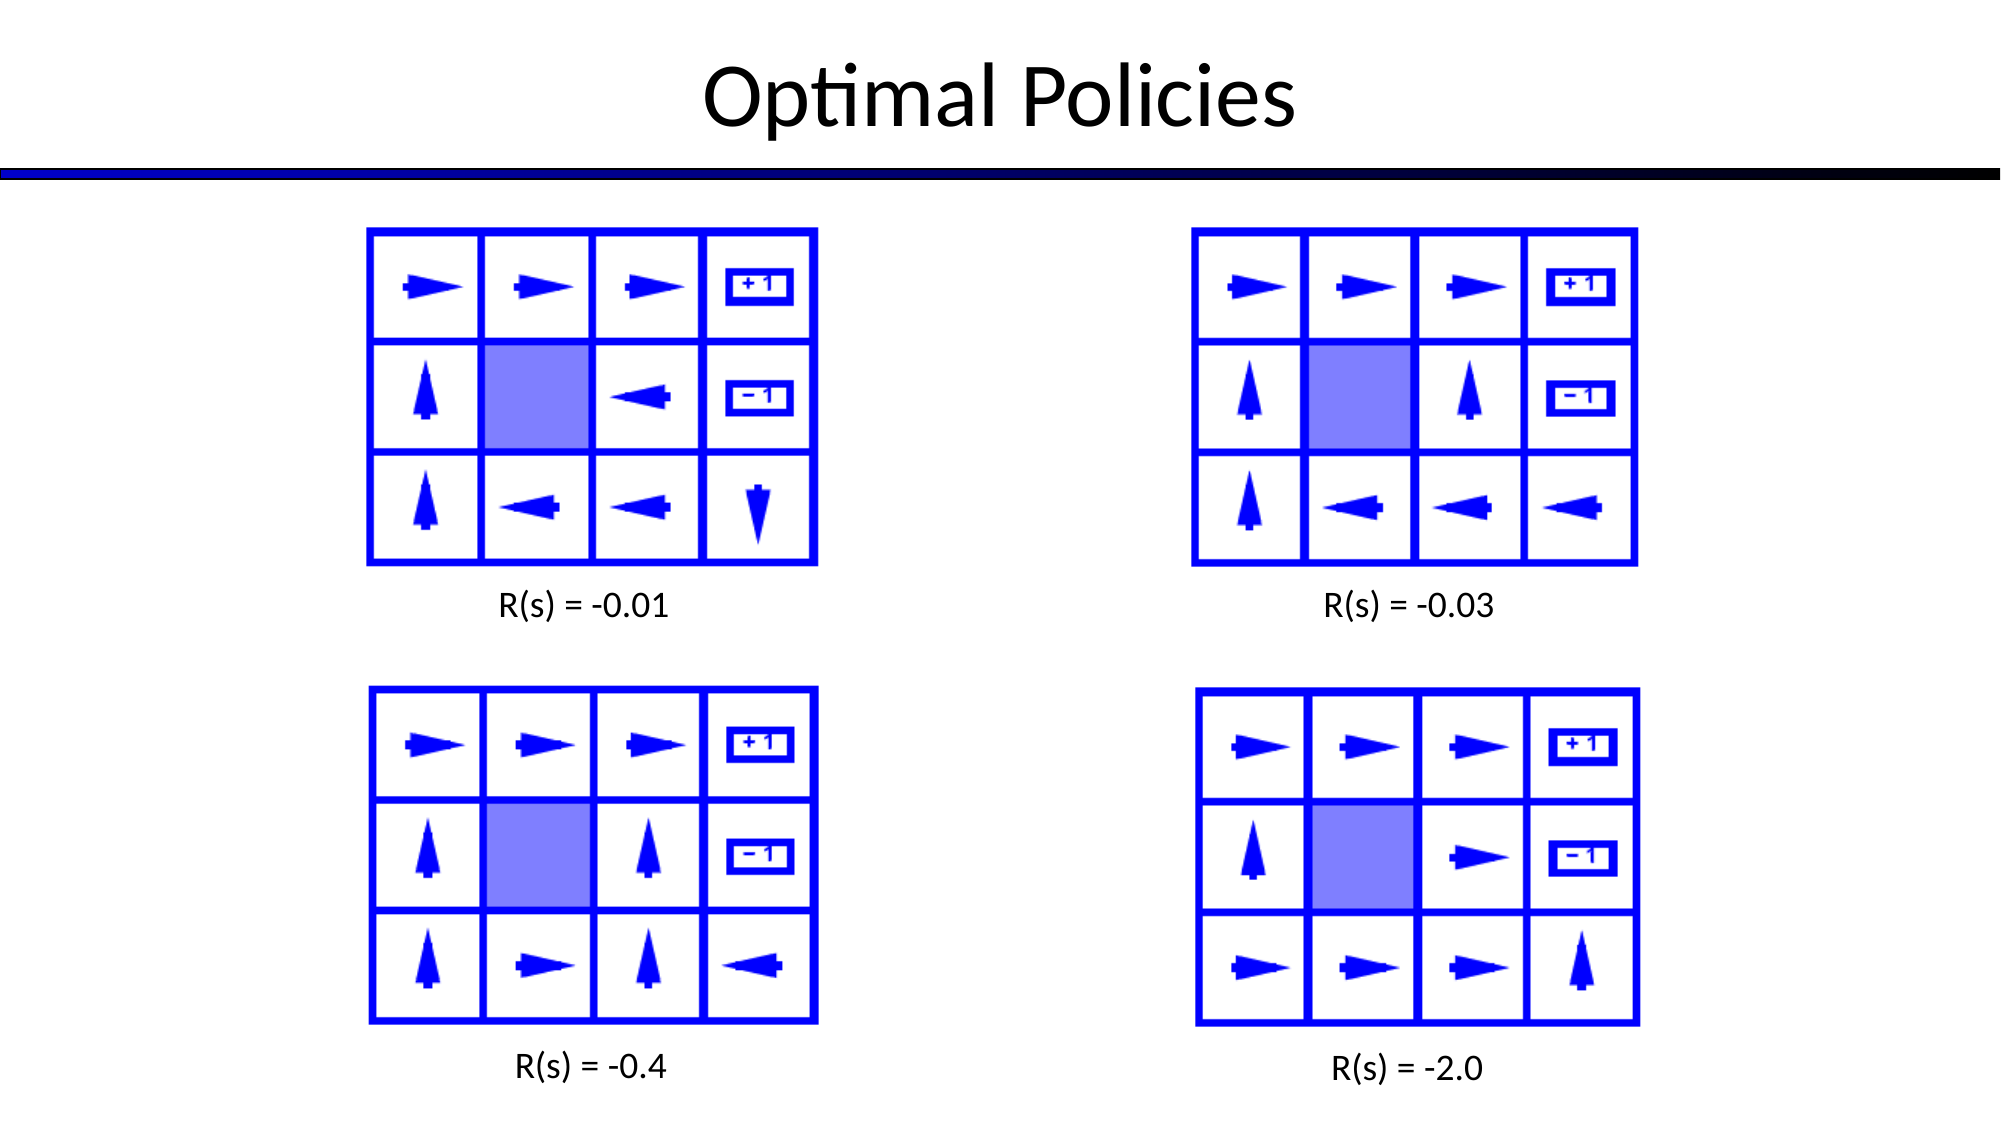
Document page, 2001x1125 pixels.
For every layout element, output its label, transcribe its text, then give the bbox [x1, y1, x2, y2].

text_box R(s) = -0.01 [483, 579, 722, 633]
picture [1191, 683, 1644, 1029]
text_box R(s) = -0.4 [499, 1035, 722, 1093]
title Optimal Policies [0, 0, 2000, 184]
picture [362, 222, 822, 570]
text_box R(s) = -2.0 [1316, 1036, 1529, 1096]
picture [1187, 222, 1642, 568]
picture [366, 683, 820, 1027]
text_box R(s) = -0.03 [1308, 577, 1584, 633]
